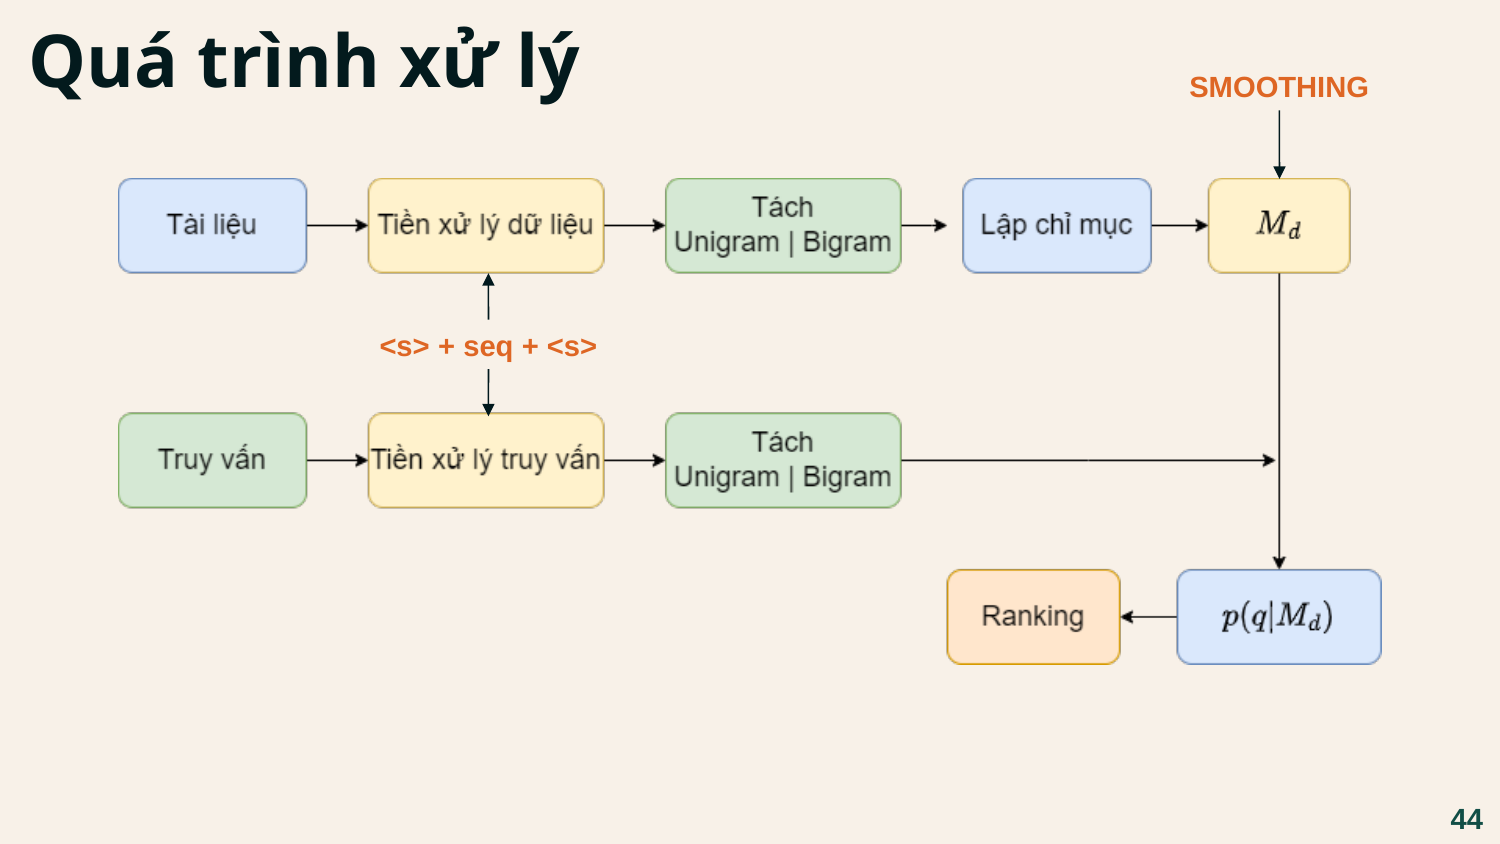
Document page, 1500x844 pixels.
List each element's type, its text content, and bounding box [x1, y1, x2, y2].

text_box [1173, 60, 1386, 180]
picture [118, 178, 1382, 666]
title Quá trình xử lý [13, 0, 1280, 94]
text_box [362, 272, 615, 417]
text_box 44 [1433, 793, 1500, 843]
